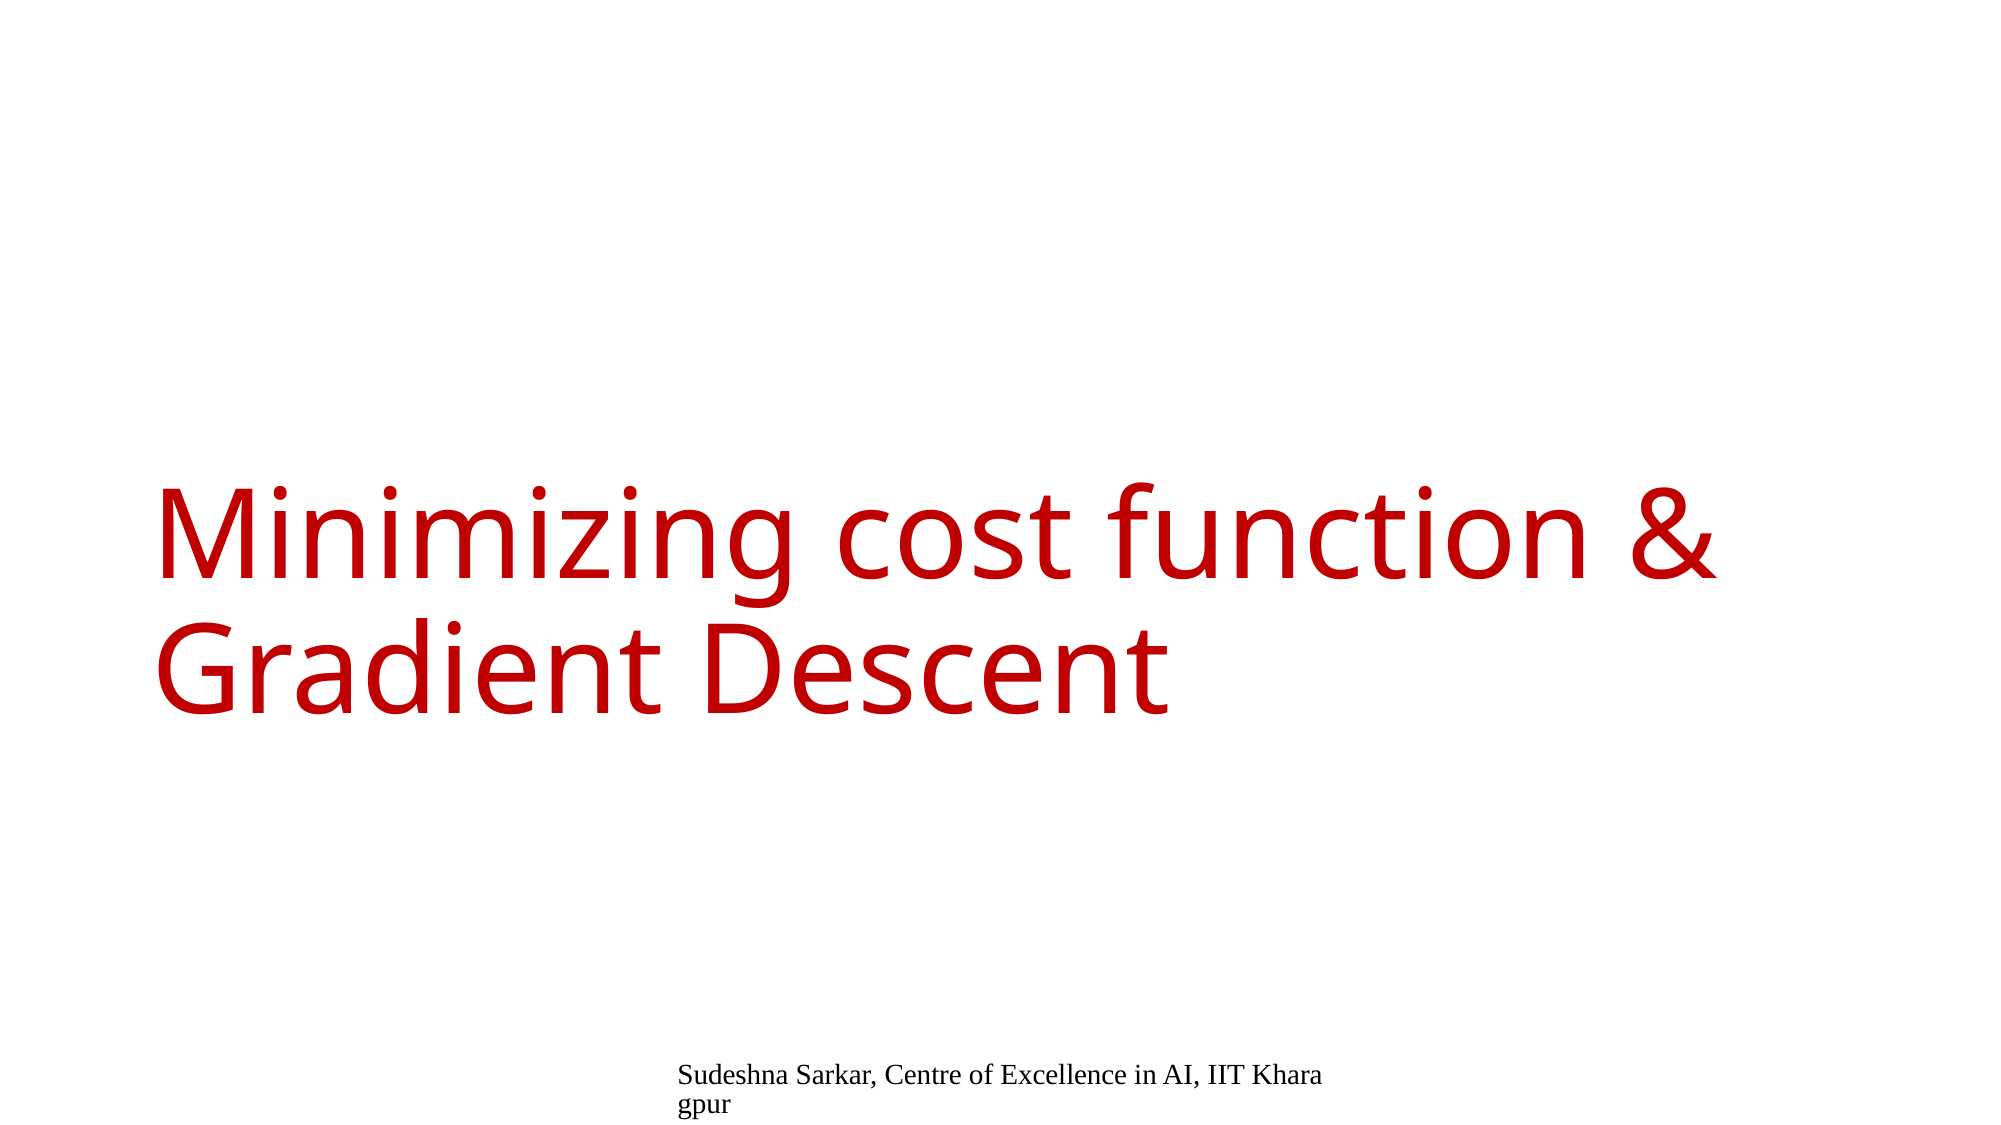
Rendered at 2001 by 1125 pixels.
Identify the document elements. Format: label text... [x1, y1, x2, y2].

footer Sudeshna Sarkar, Centre of Excellence in AI, IIT Kharagpur [662, 1042, 1338, 1103]
title Minimizing cost function & Gradient Descent [136, 280, 1862, 749]
